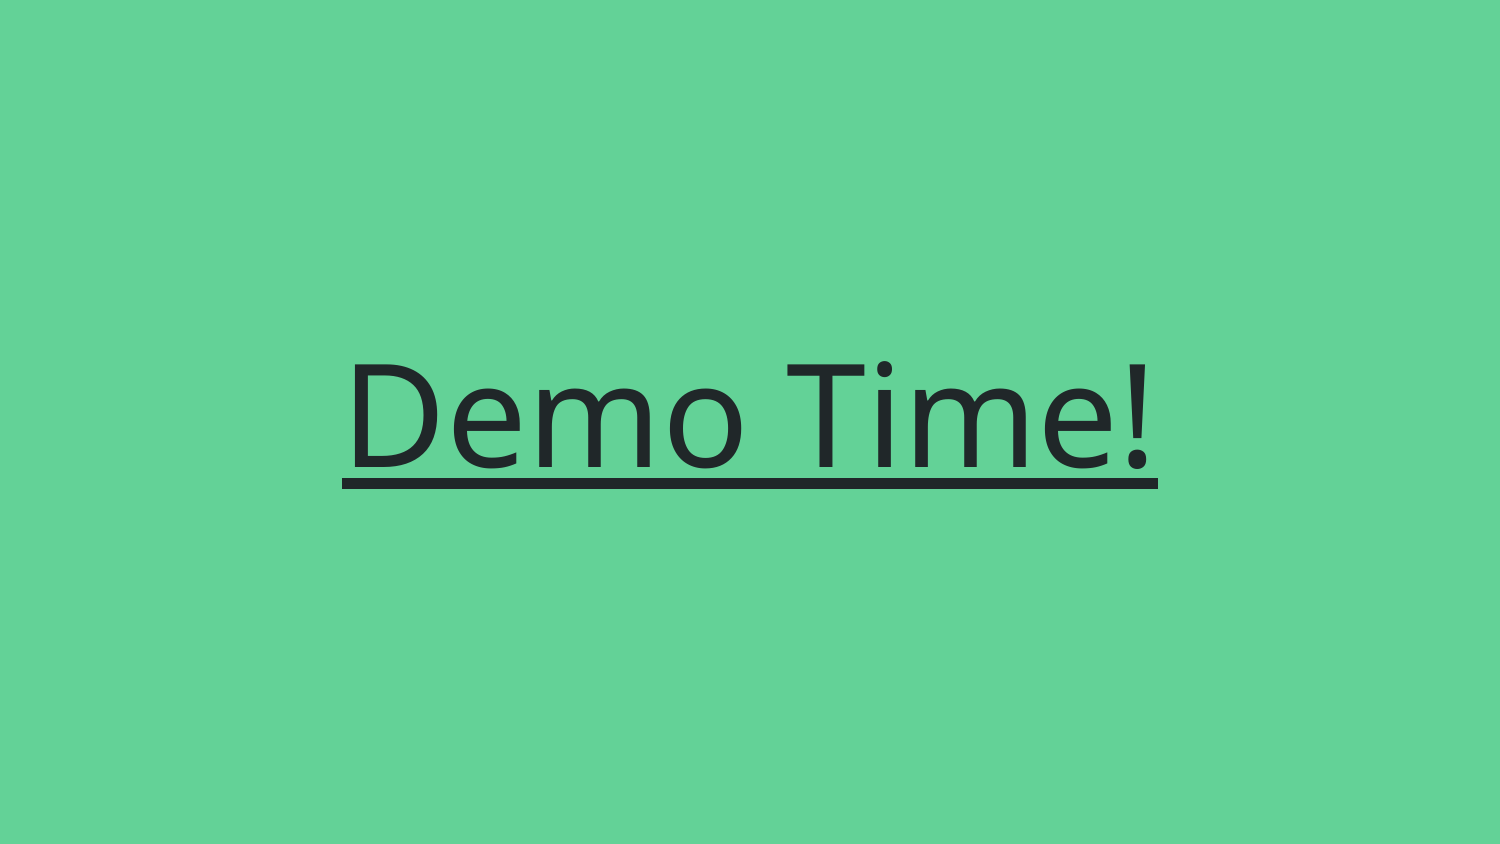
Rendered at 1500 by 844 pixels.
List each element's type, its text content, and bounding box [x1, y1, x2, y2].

title Demo Time! [67, 86, 1433, 758]
